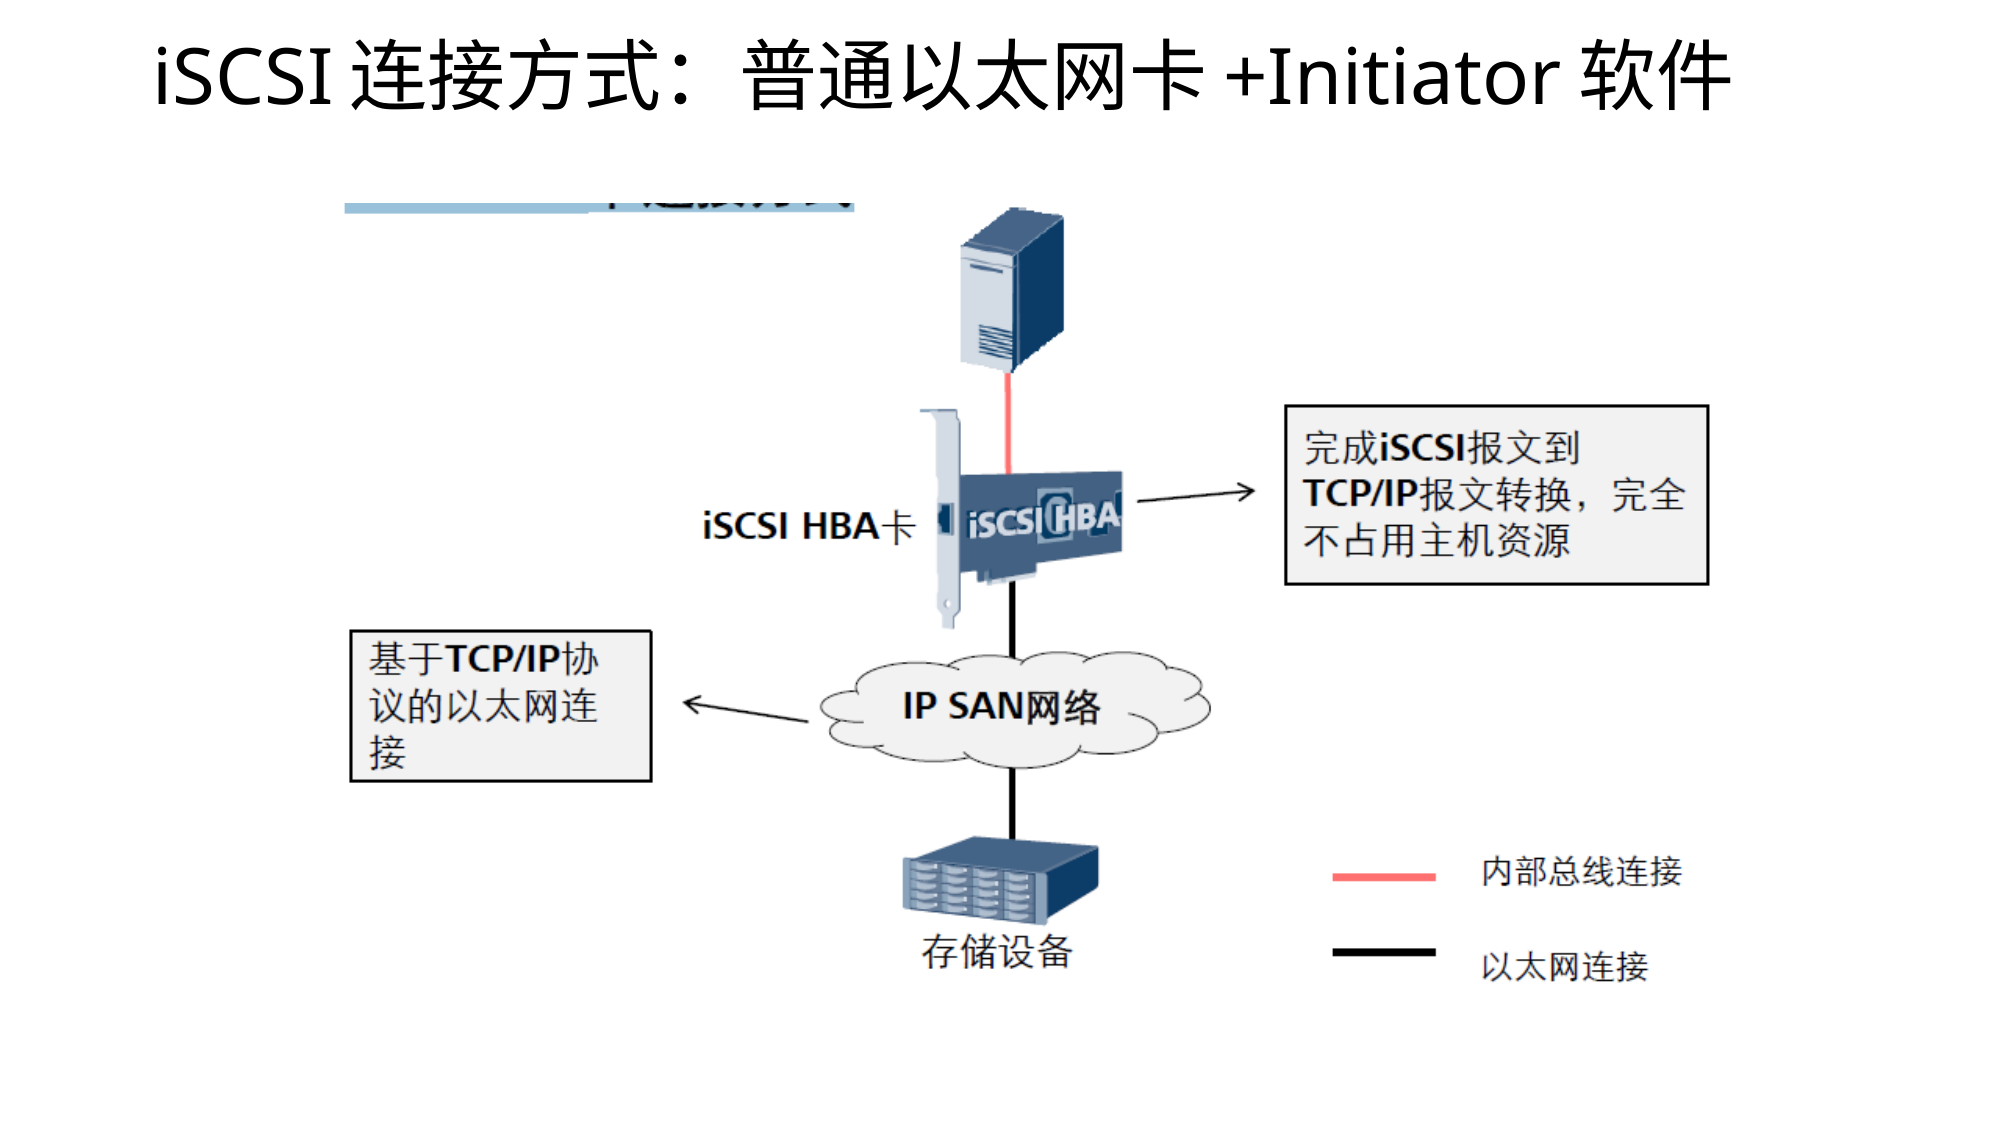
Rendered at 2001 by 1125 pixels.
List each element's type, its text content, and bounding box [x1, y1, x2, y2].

picture [259, 203, 1741, 1020]
title iSCSI连接方式：普通以太网卡+Initiator软件 [137, 0, 1863, 159]
